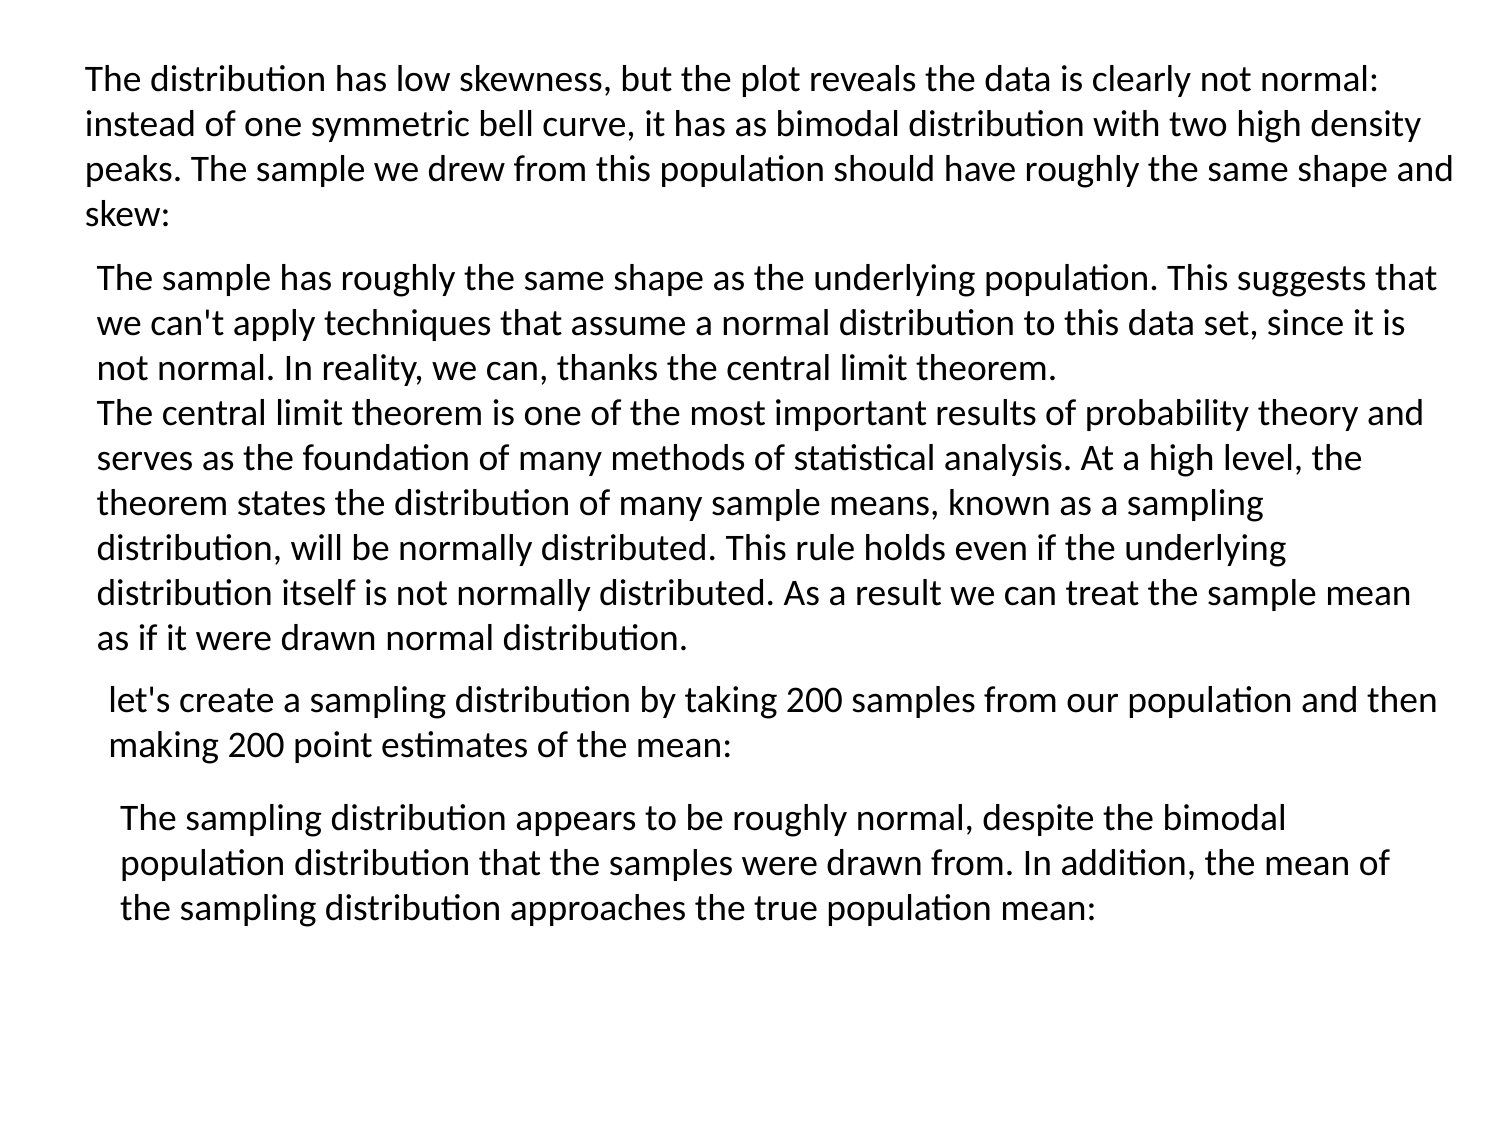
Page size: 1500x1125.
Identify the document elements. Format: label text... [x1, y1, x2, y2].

text_box let's create a sampling distribution by taking 200 samples from our population and then making 200 point estimates of the mean: [93, 667, 1477, 773]
text_box The sample has roughly the same shape as the underlying population. This suggests that we can't apply techniques that assume a normal distribution to this data set, since it is not normal. In reality, we can, thanks the central limit theorem. The central limit theorem is one of the most important results of probability theory and serves as the foundation of many methods of statistical analysis. At a high level, the theorem states the distribution of many sample means, known as a sampling distribution, will be normally distributed. This rule holds even if the underlying distribution itself is not normally distributed. As a result we can treat the sample mean as if it were drawn normal distribution. [81, 246, 1465, 666]
text_box The sampling distribution appears to be roughly normal, despite the bimodal population distribution that the samples were drawn from. In addition, the mean of the sampling distribution approaches the true population mean: [105, 785, 1453, 935]
text_box The distribution has low skewness, but the plot reveals the data is clearly not normal: instead of one symmetric bell curve, it has as bimodal distribution with two high density peaks. The sample we drew from this population should have roughly the same shape and skew: [70, 46, 1500, 242]
